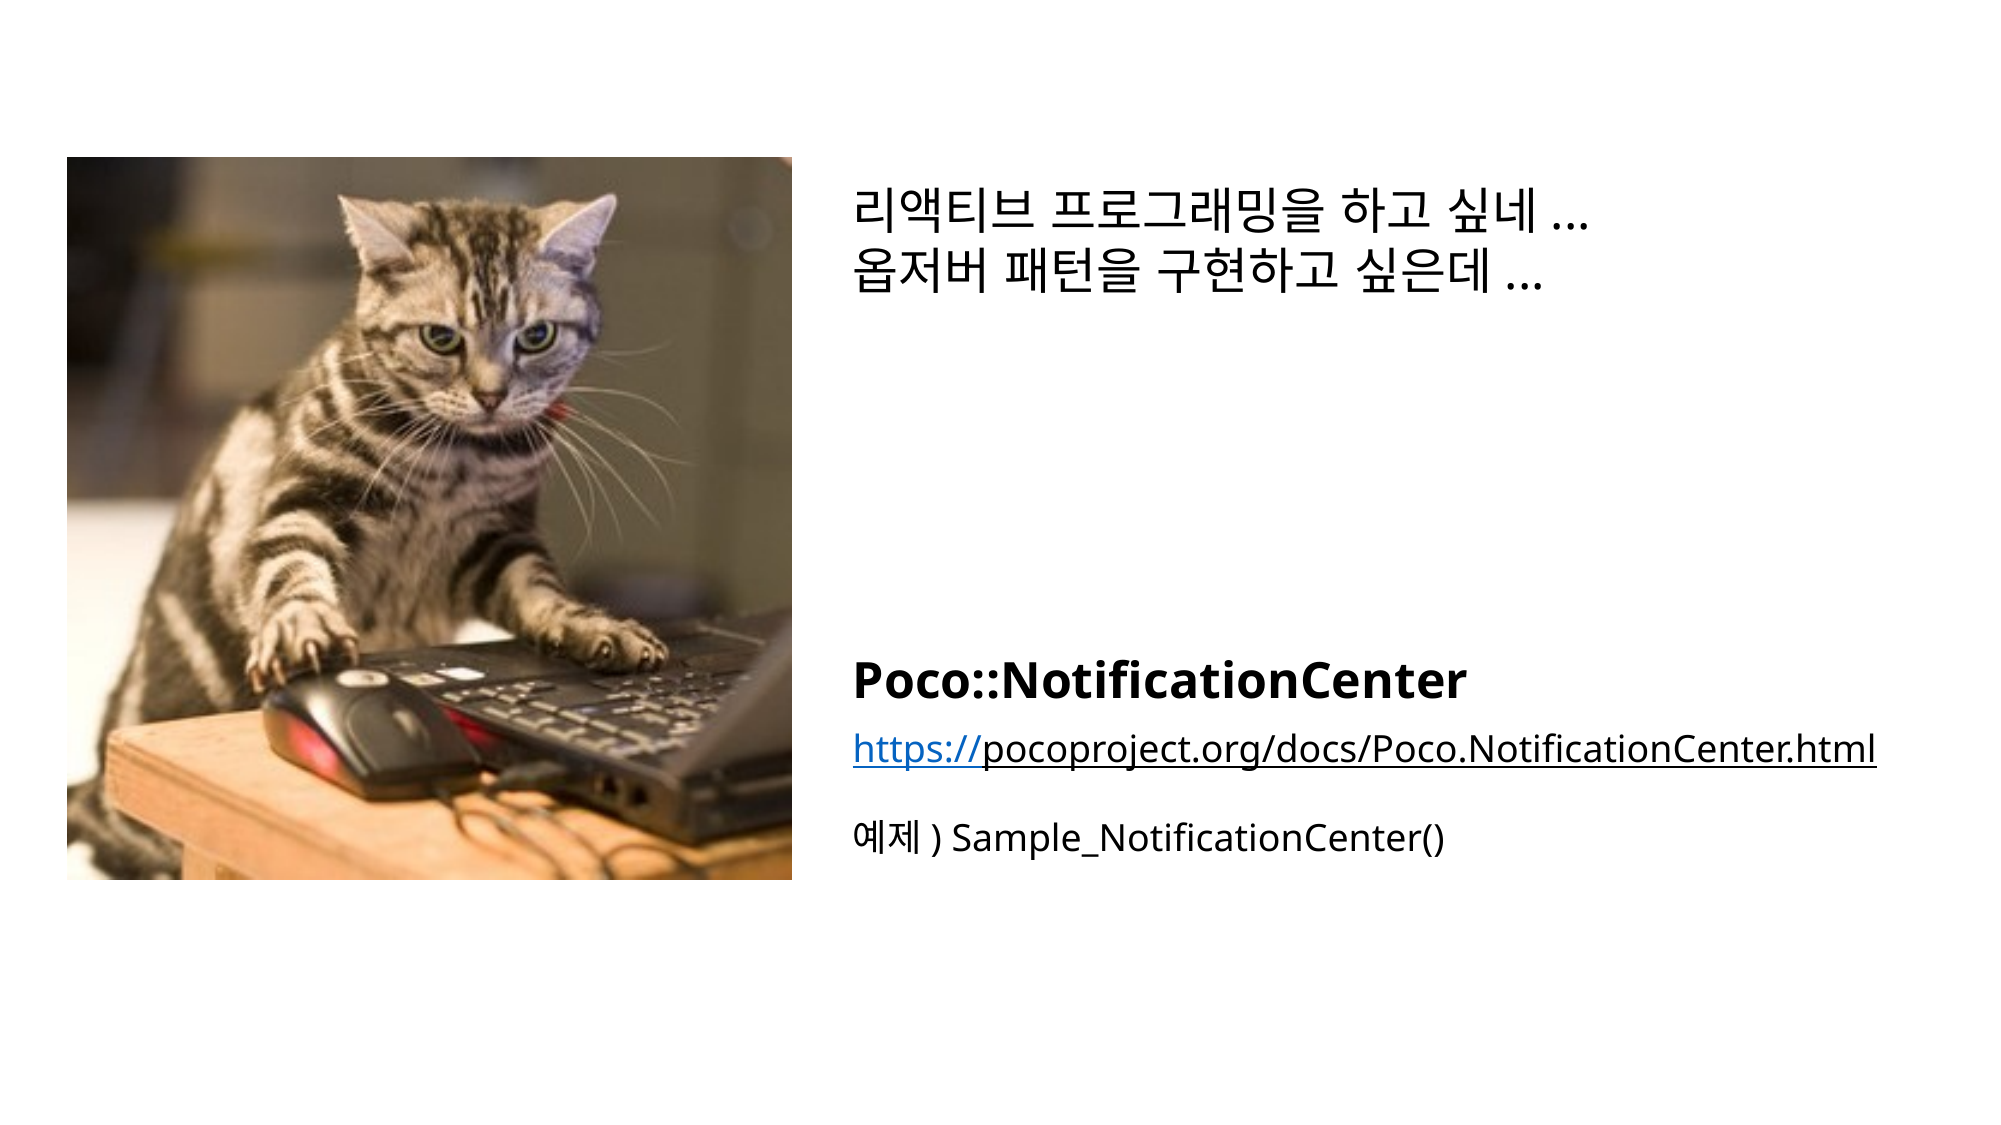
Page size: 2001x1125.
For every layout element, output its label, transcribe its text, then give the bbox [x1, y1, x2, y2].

text_box https://pocoproject.org/docs/Poco.NotificationCenter.html [837, 717, 1997, 784]
text_box Poco::NotificationCenter [837, 640, 1757, 716]
picture [66, 157, 792, 880]
text_box 리액티브 프로그래밍을 하고 싶네... 옵저버 패턴을 구현하고 싶은데... [837, 172, 1814, 308]
text_box 예제) Sample_NotificationCenter() [837, 806, 1838, 867]
